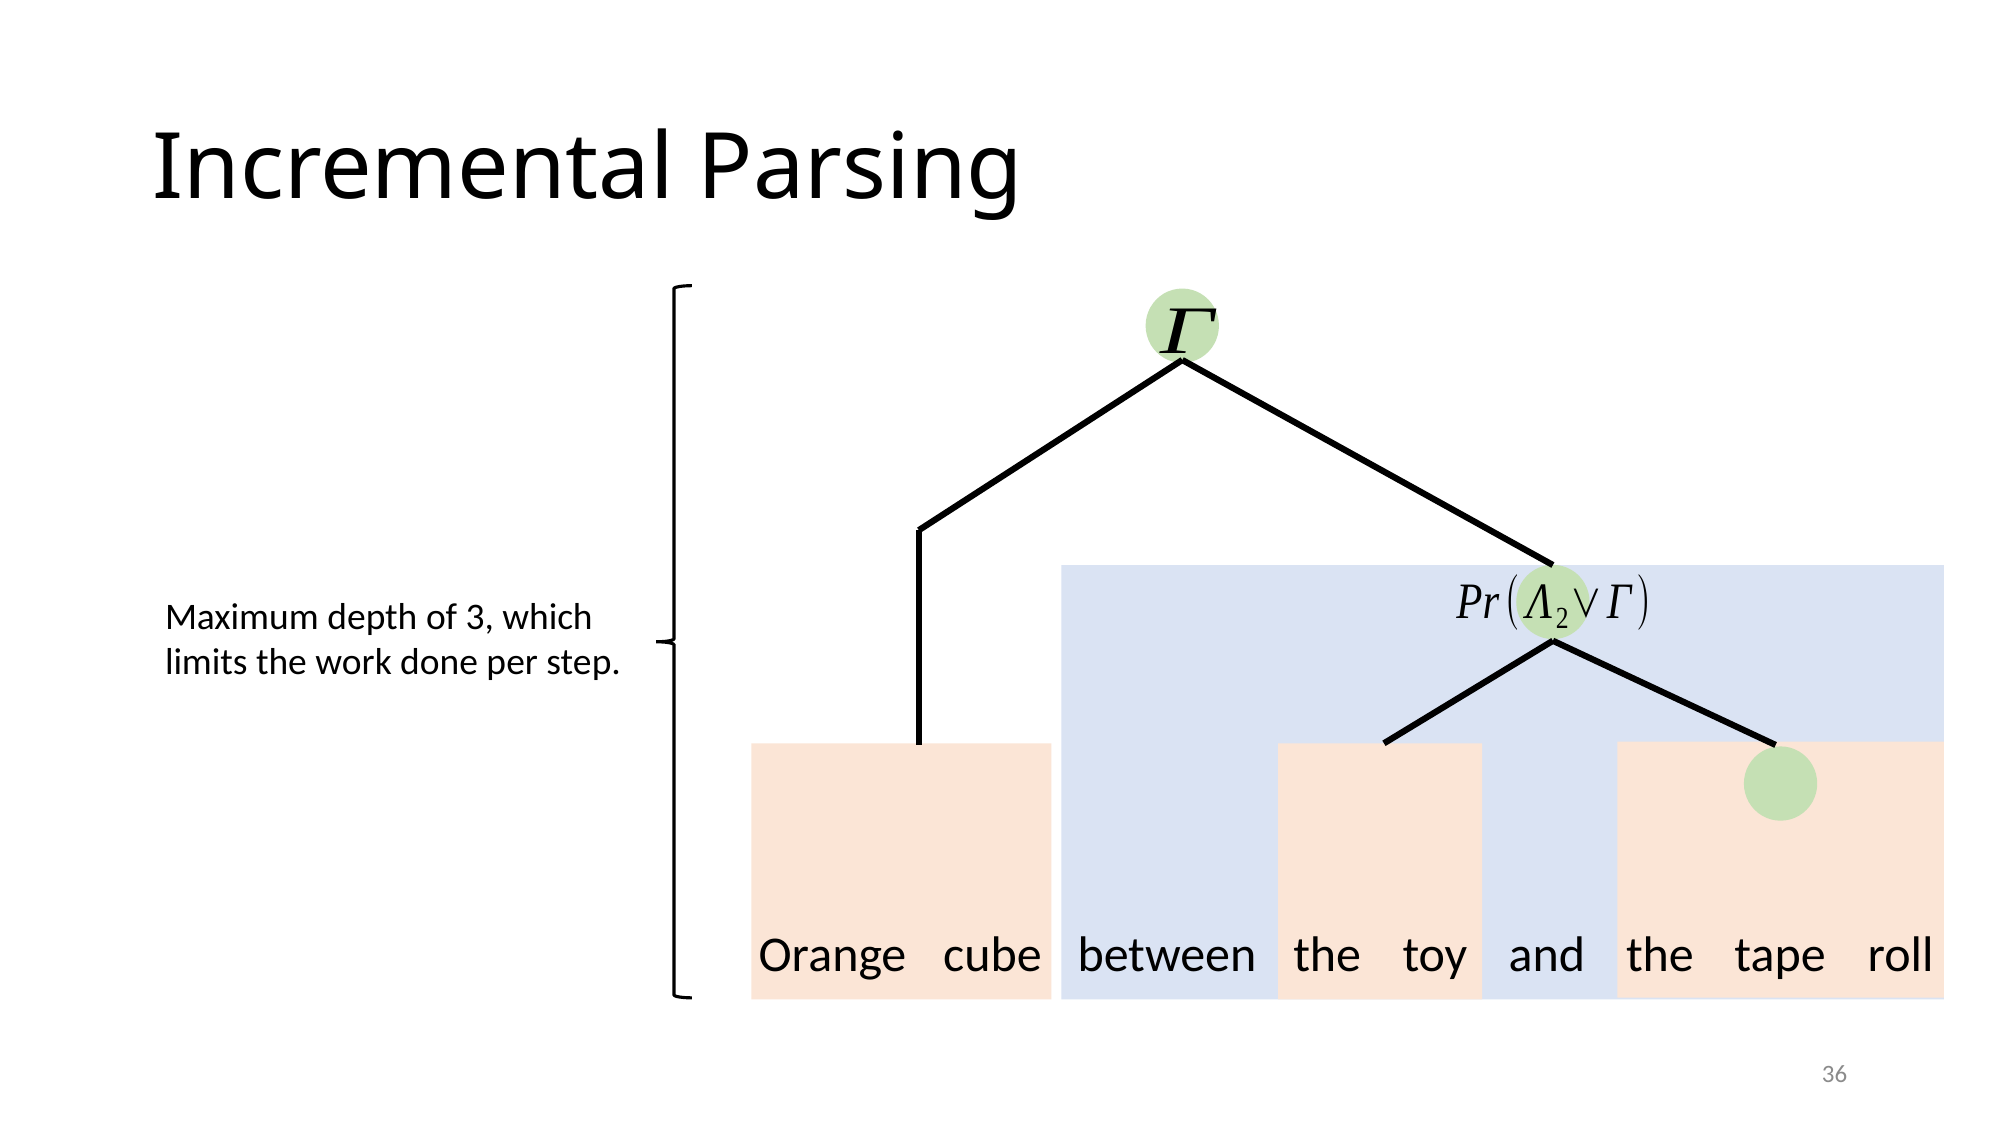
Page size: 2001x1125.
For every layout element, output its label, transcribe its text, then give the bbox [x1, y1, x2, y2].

text_box [1616, 741, 1945, 999]
text_box [1562, 564, 1945, 741]
slide_number 36 [1412, 1042, 1863, 1103]
text_box [1483, 744, 1945, 1000]
text_box [656, 285, 692, 999]
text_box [1552, 640, 1776, 745]
text_box [1515, 563, 1591, 640]
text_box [1182, 359, 1553, 566]
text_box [1383, 640, 1552, 744]
text_box [1060, 564, 1543, 1000]
text_box [1144, 287, 1220, 359]
text_box [1277, 742, 1483, 1000]
title Incremental Parsing [137, 59, 1863, 278]
text_box [750, 742, 1052, 1000]
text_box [918, 359, 1182, 531]
text_box [1742, 745, 1819, 822]
text_box Maximum depth of 3, which limits the work done per step. [150, 584, 644, 690]
